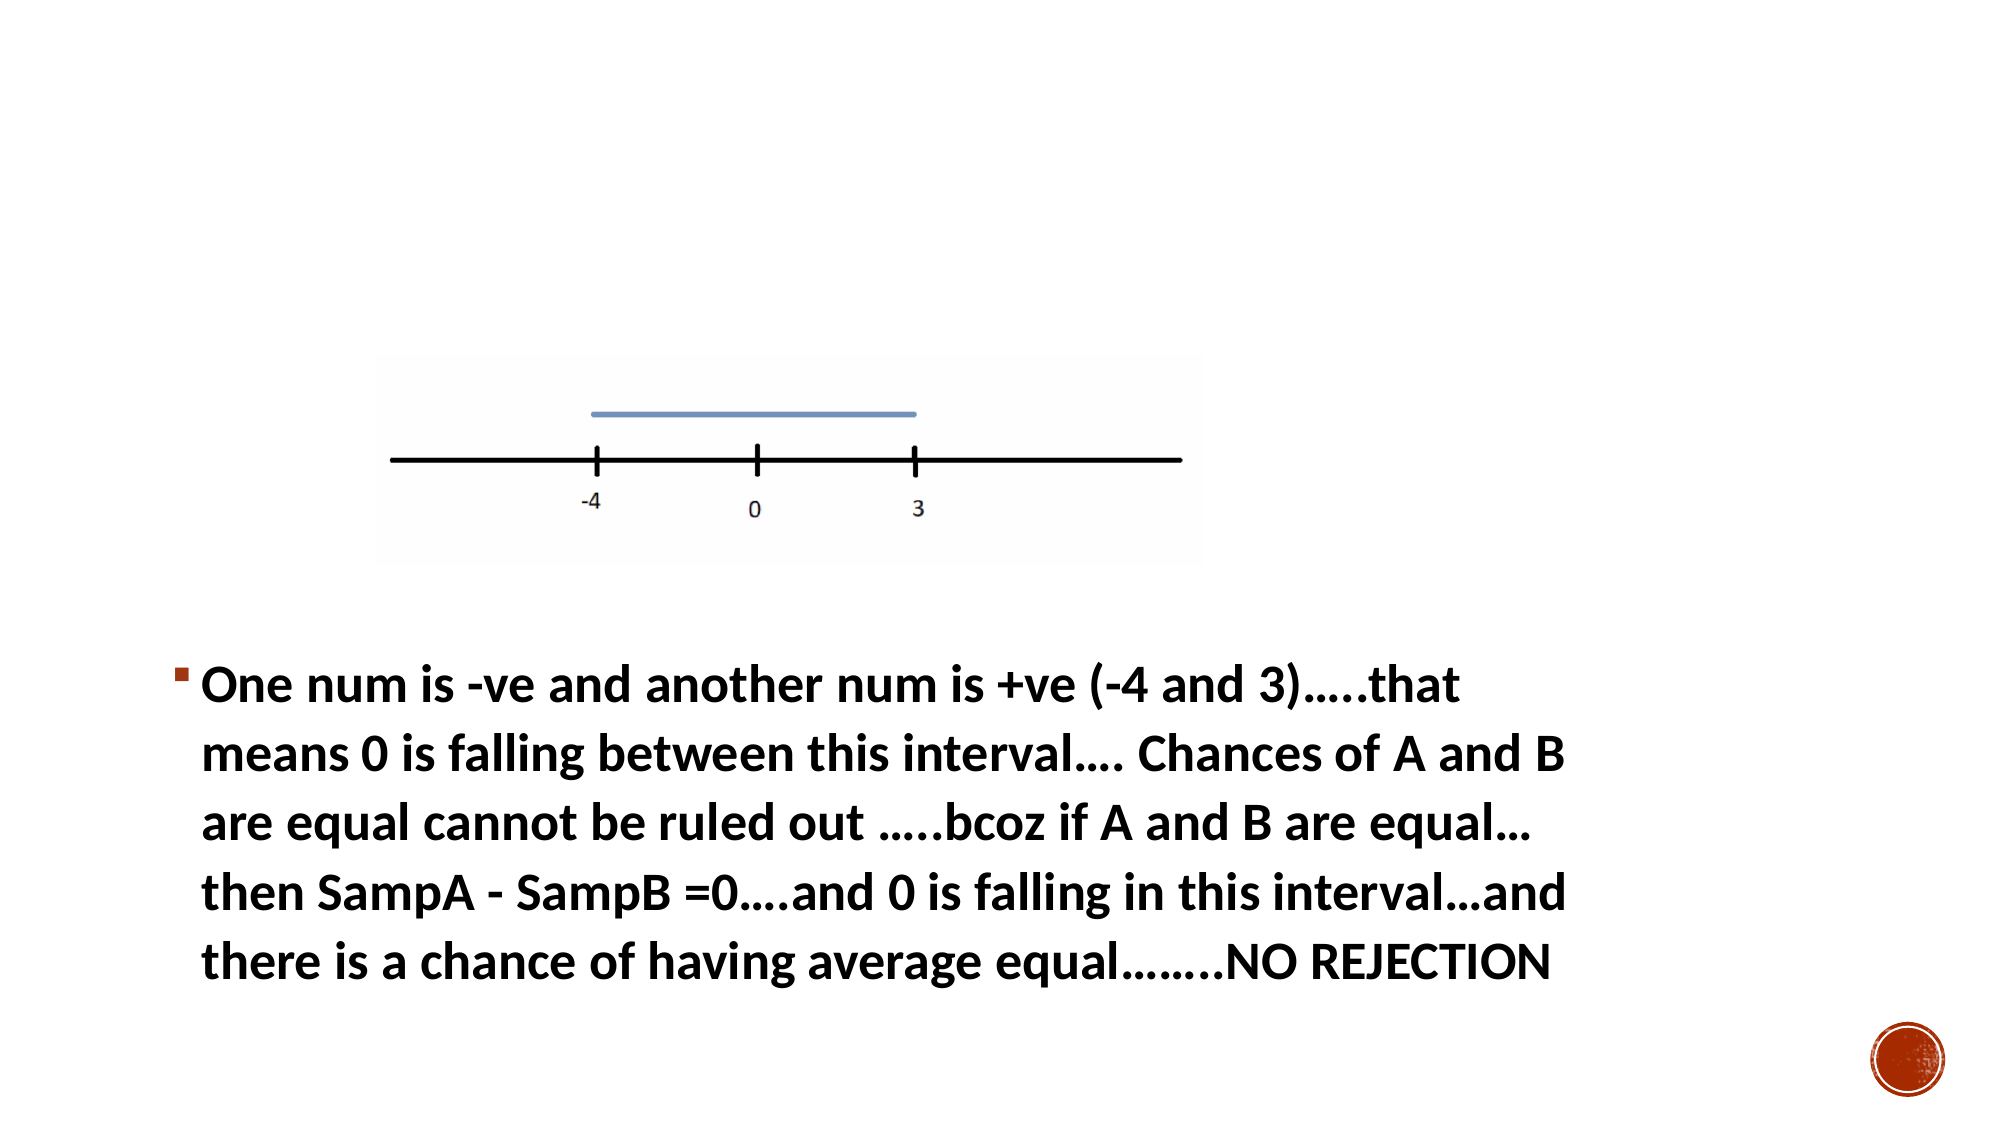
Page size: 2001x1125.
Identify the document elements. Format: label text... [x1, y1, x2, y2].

list One num is -ve and another num is +ve (-4 and 3)…..that means 0 is falling between this interval…. Chances of A and B are equal cannot be ruled out …..bcoz if A and B are equal…then SampA - SampB =0….and 0 is falling in this interval…and there is a chance of having average equal……..NO REJECTION [111, 208, 1600, 1076]
picture [375, 354, 1204, 566]
